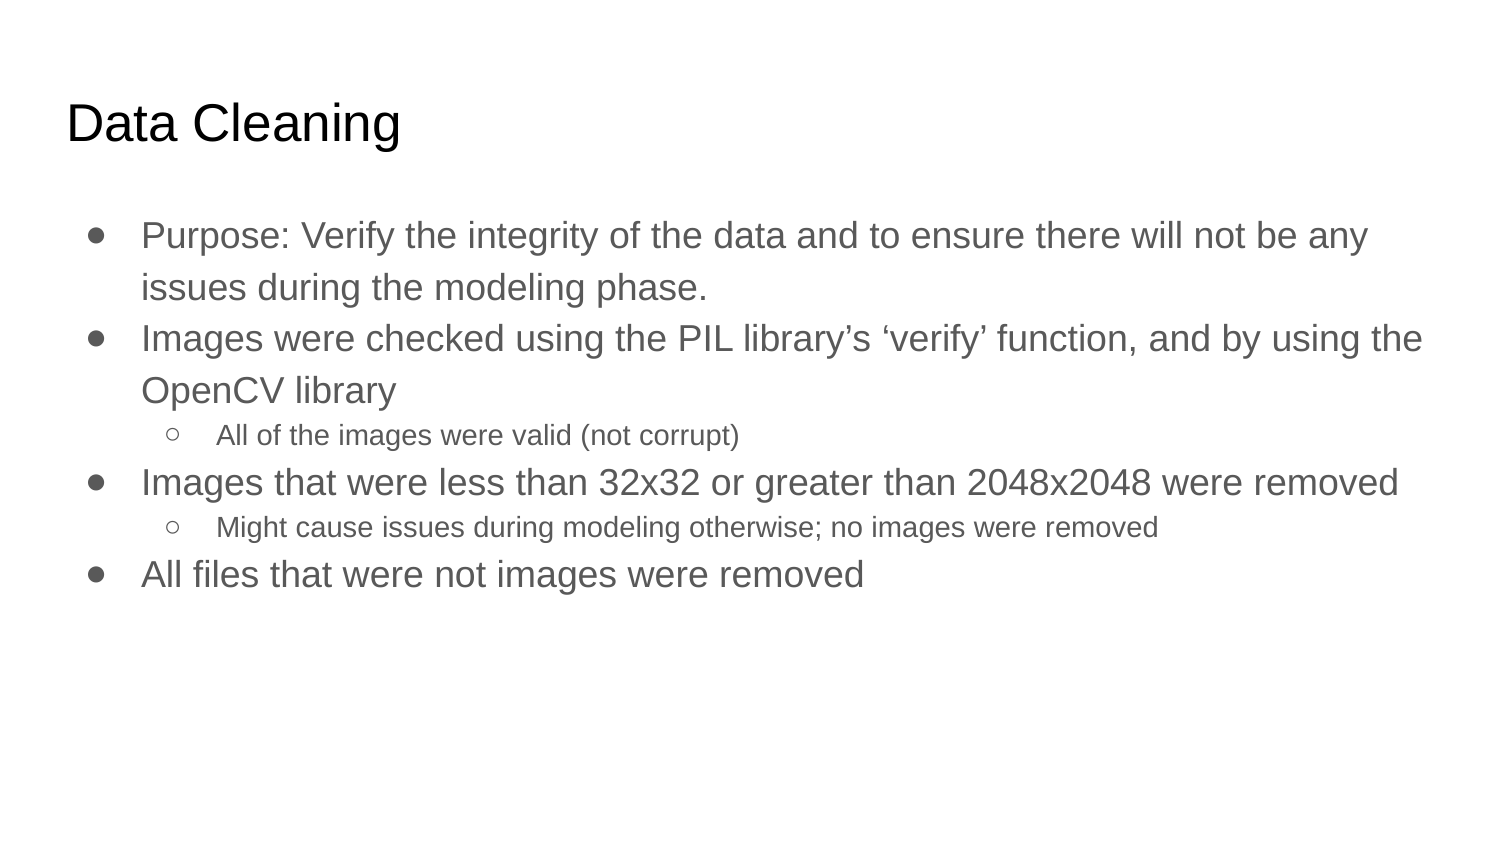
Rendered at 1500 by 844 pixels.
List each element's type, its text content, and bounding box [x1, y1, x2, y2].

title Data Cleaning [51, 72, 1449, 167]
list Purpose: Verify the integrity of the data and to ensure there will not be any issues during the modeling phase. Images were checked using the PIL library’s ‘verify’ function, and by using the OpenCV library All of the images were valid (not corrupt) Images that were less than 32x32 or greater than 2048x2048 were removed Might cause issues during modeling otherwise; no images were removed All files that were not images were removed [51, 189, 1449, 750]
